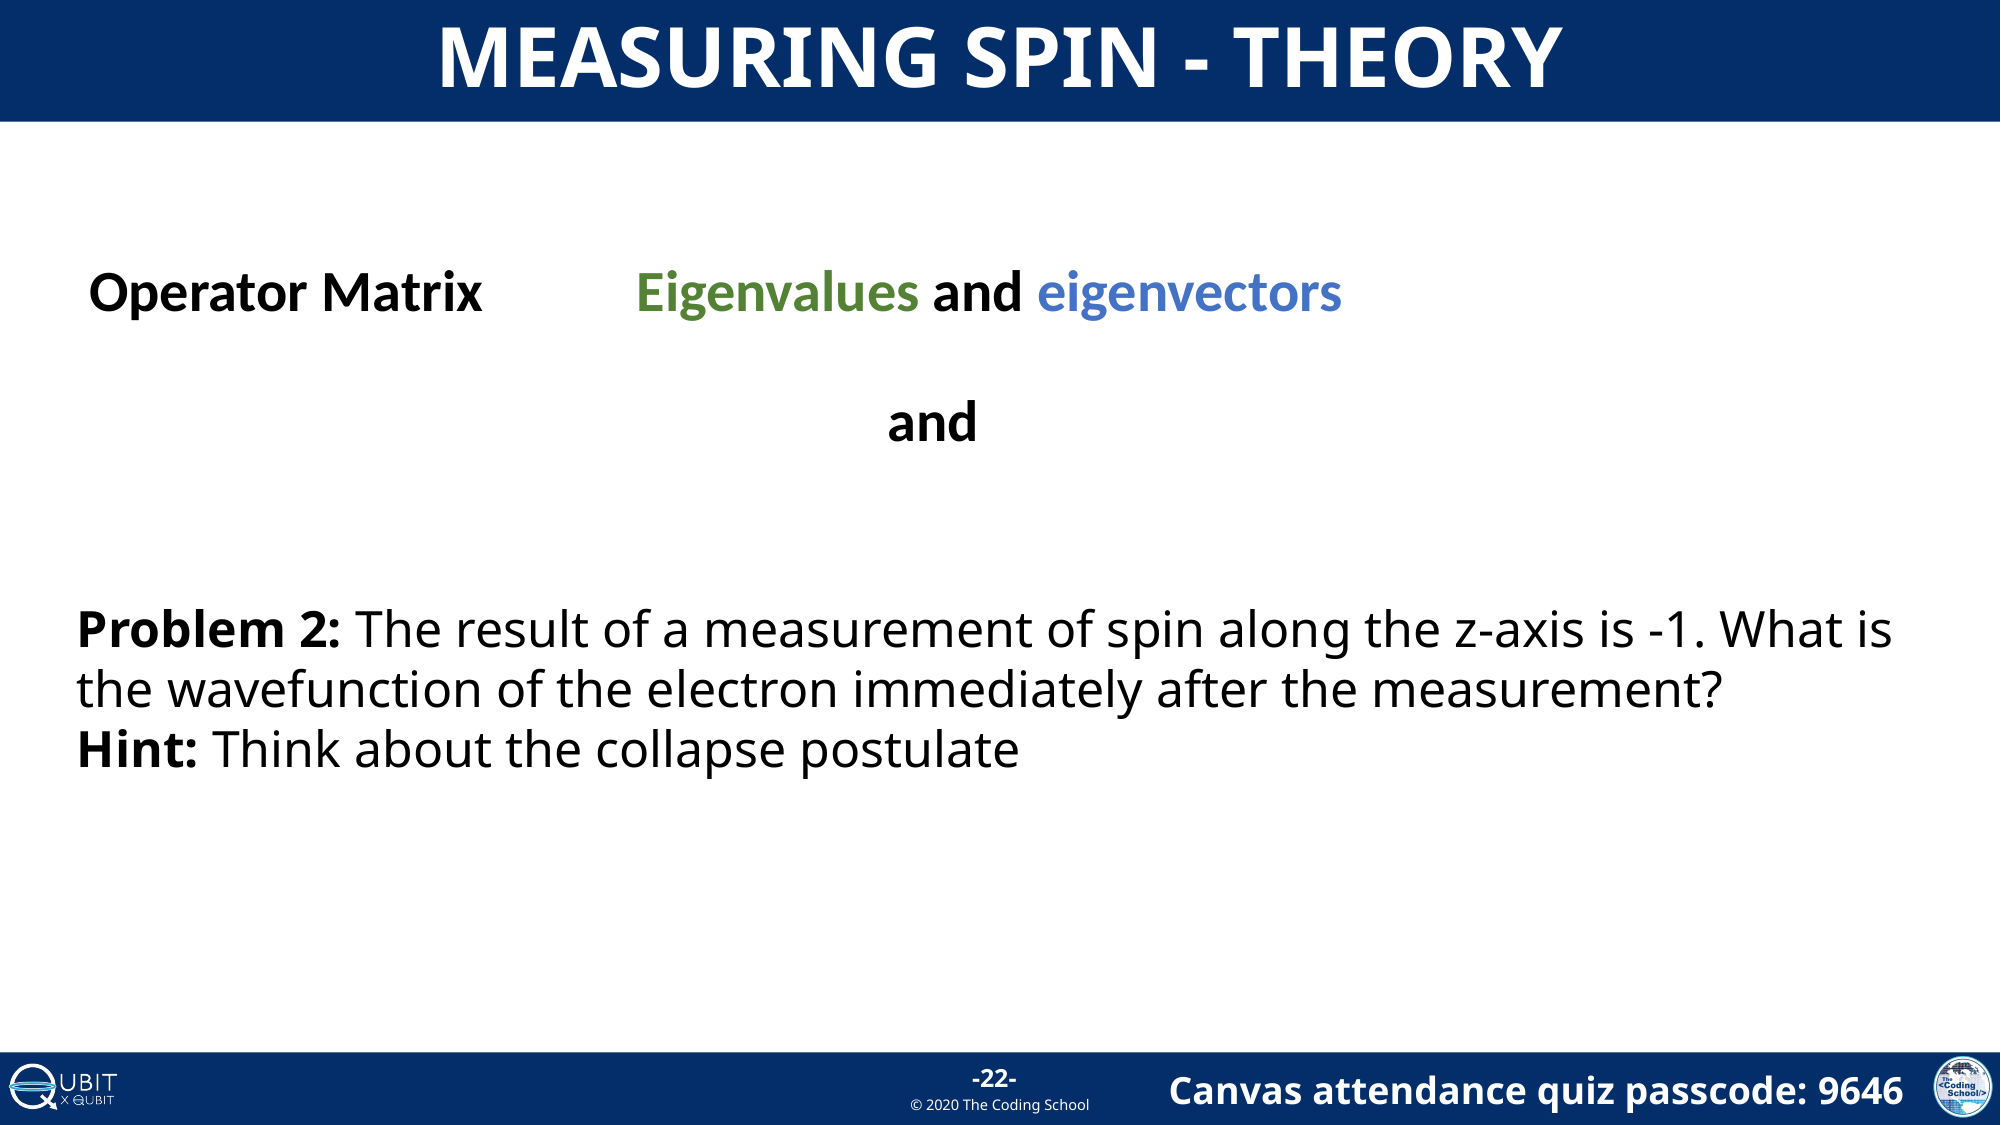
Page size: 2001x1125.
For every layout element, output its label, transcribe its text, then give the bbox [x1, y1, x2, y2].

text_box Problem 2: The result of a measurement of spin along the z-axis is -1. What is the wavefunction of the electron immediately after the measurement? Hint: Think about the collapse postulate [62, 589, 1927, 785]
text_box Operator Matrix [74, 246, 499, 331]
slide_number -22- [945, 1050, 1044, 1110]
picture [1931, 1052, 1995, 1122]
text_box Eigenvalues and eigenvectors [621, 246, 1358, 331]
picture [6, 1055, 118, 1125]
title Measuring Spin - theory [0, 0, 2000, 122]
